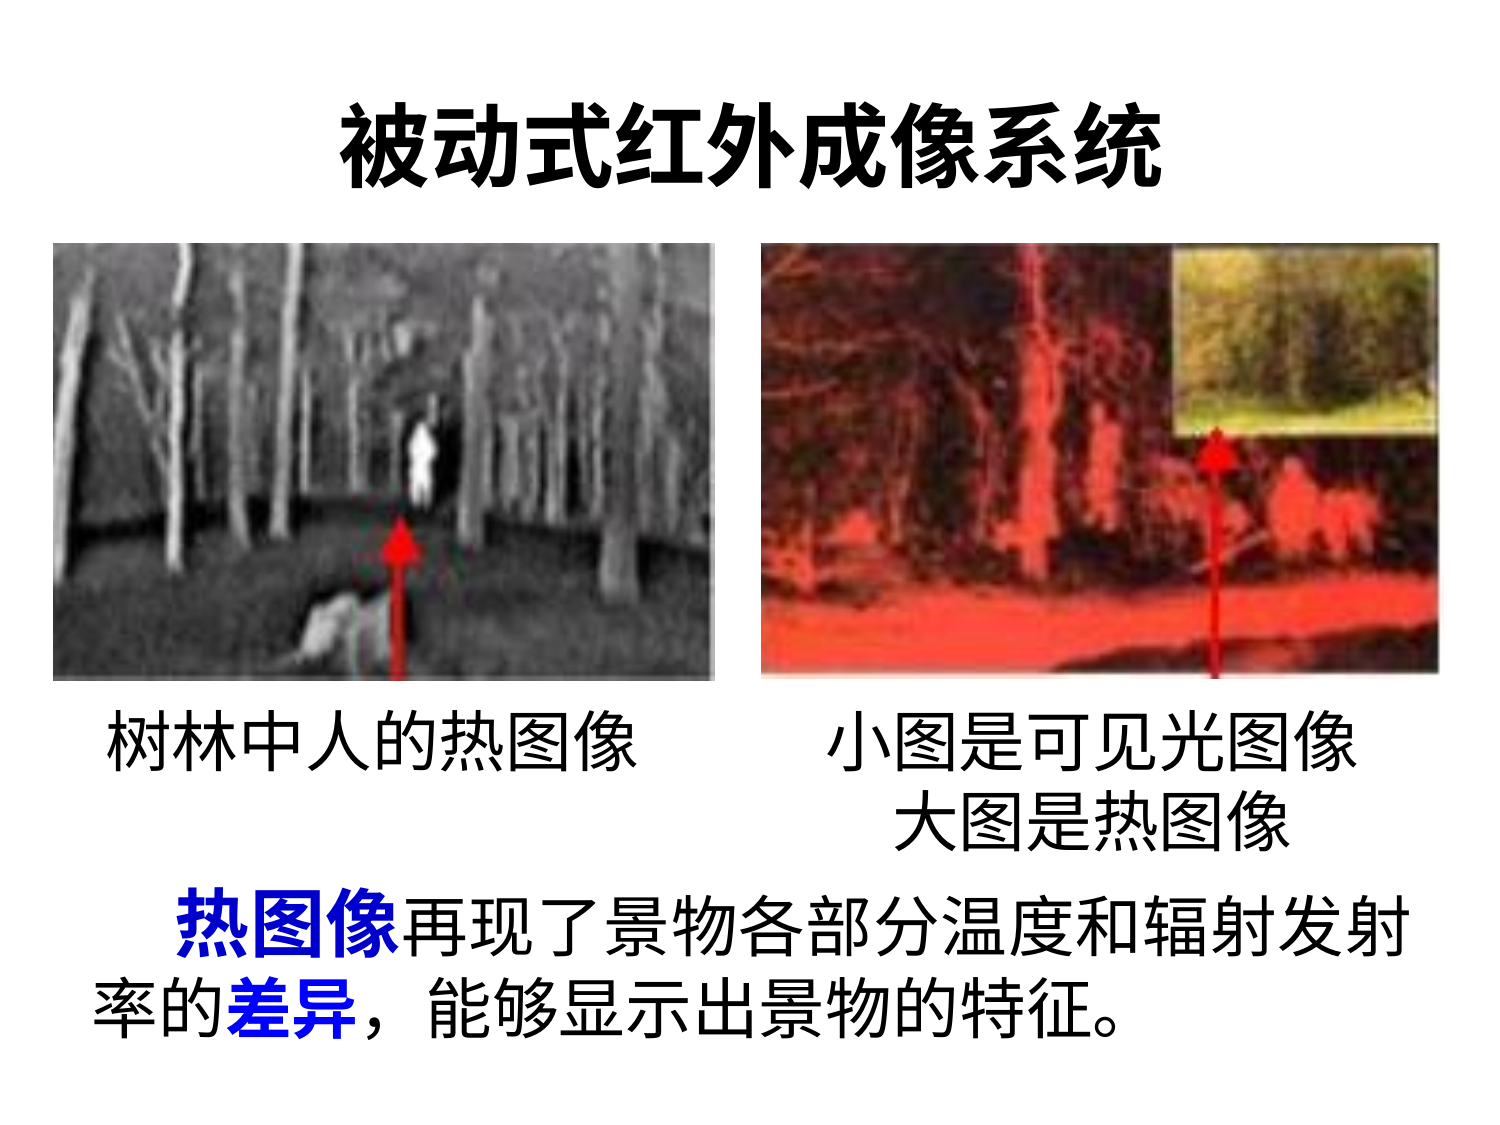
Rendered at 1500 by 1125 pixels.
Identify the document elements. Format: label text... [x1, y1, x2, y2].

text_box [52, 243, 716, 788]
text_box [761, 243, 1444, 868]
text_box 热图像再现了景物各部分温度和辐射发射率的差异，能够显示出景物的特征。 [76, 869, 1427, 1055]
title 被动式红外成像系统 [76, 80, 1428, 183]
